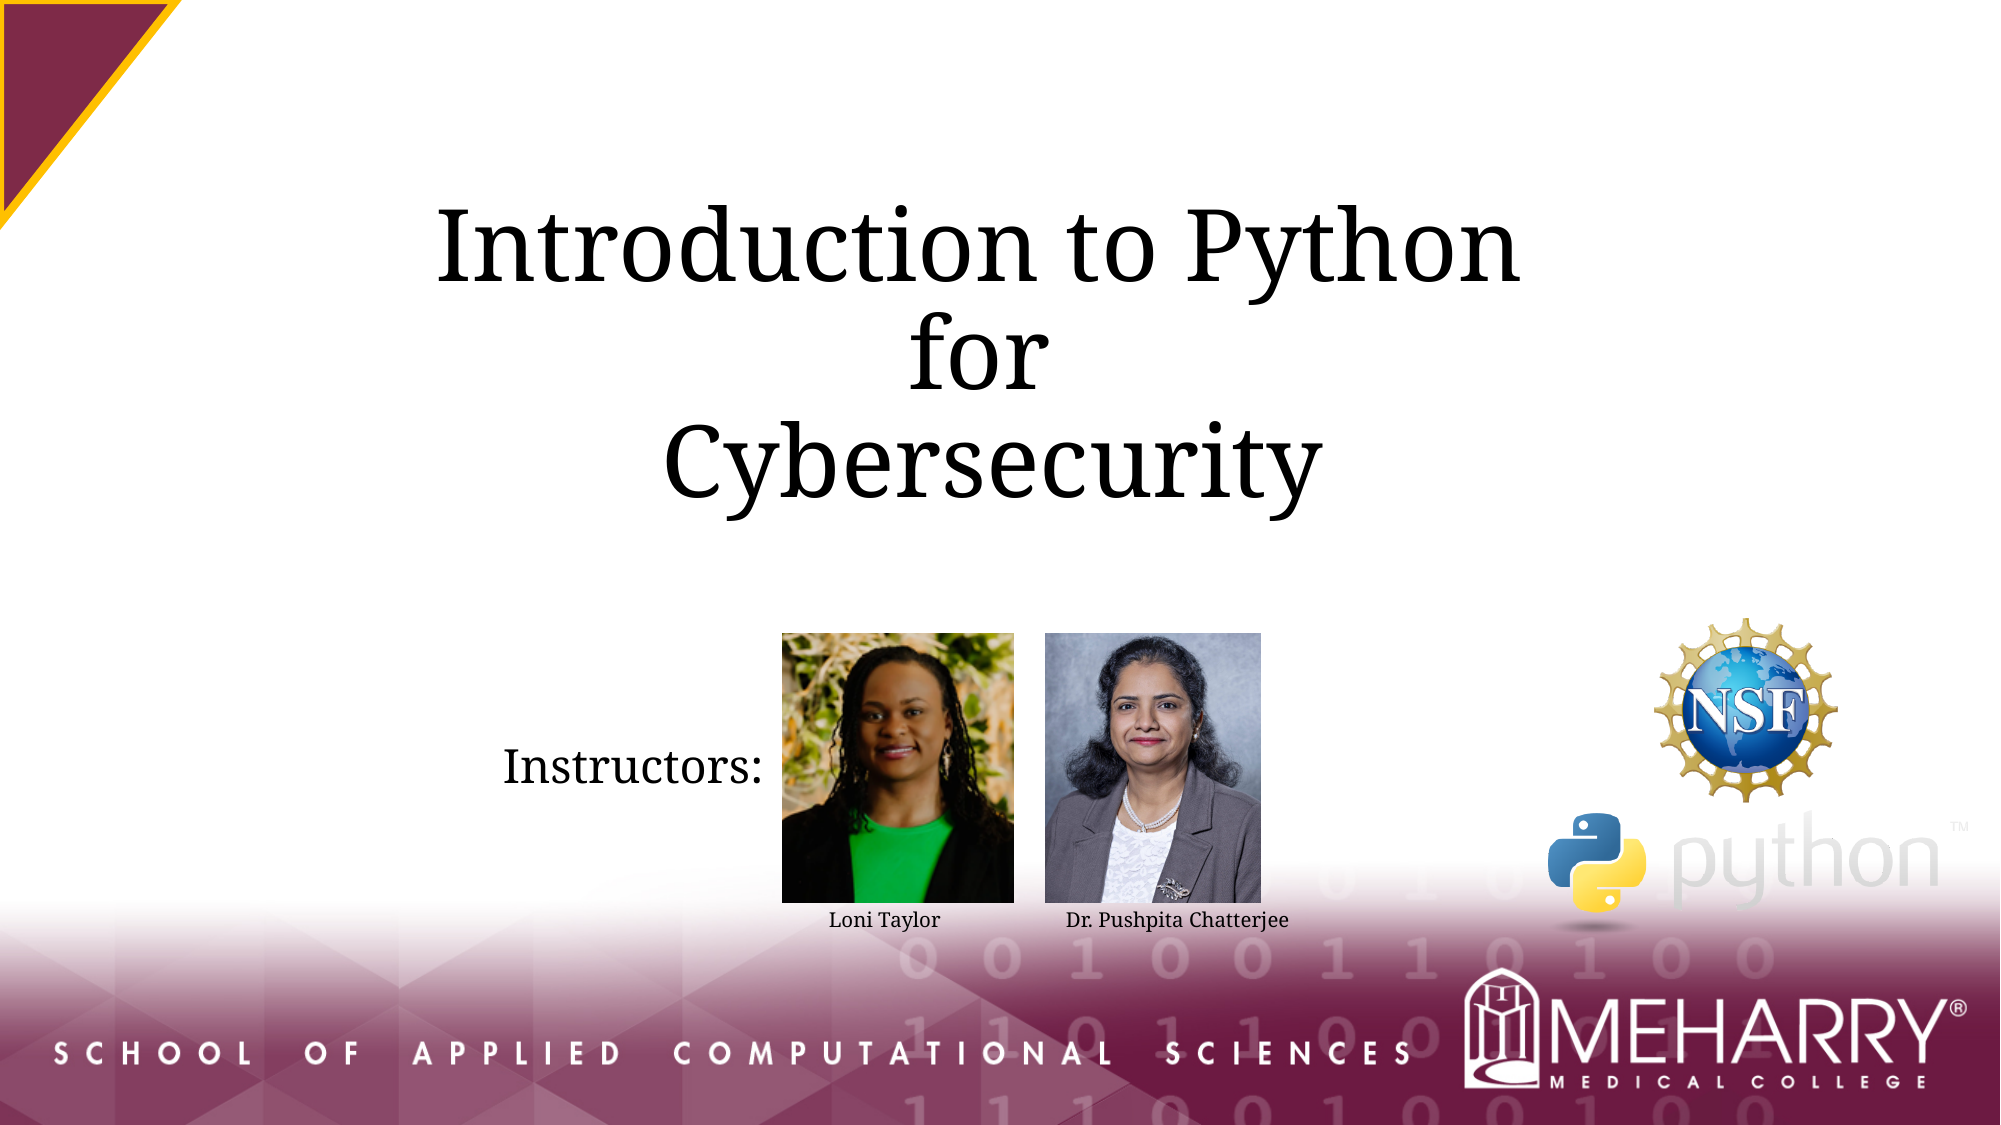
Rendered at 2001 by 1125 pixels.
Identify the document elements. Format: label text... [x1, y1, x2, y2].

picture [0, 0, 2000, 1125]
title Introduction to Python for Cybersecurity [86, 155, 1900, 527]
text_box Instructors: [487, 735, 782, 804]
subtitle Loni Taylor Dr. Pushpita Chatterjee [782, 902, 1320, 958]
text_box [0, 0, 178, 226]
